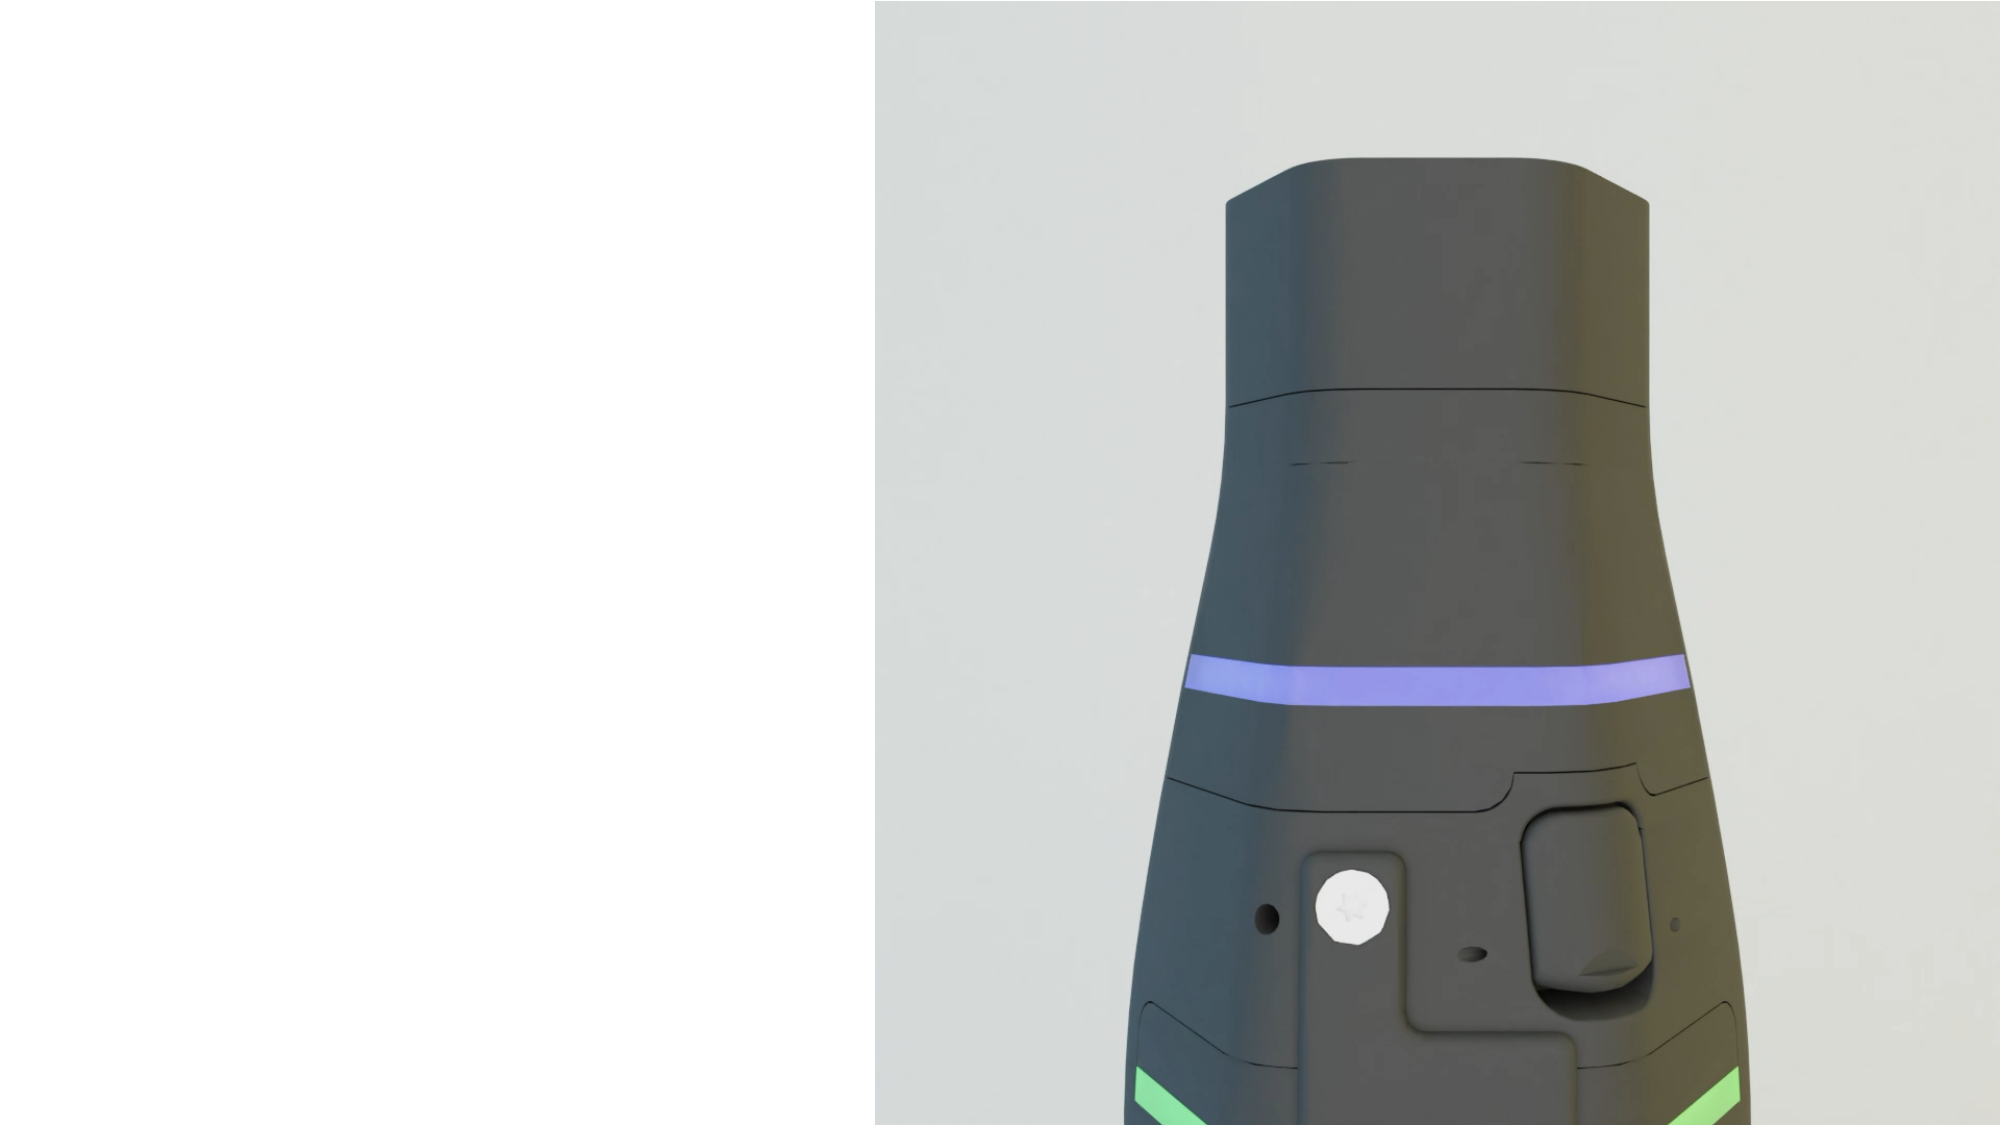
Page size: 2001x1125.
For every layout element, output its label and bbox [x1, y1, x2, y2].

text_box [874, 0, 2000, 1125]
